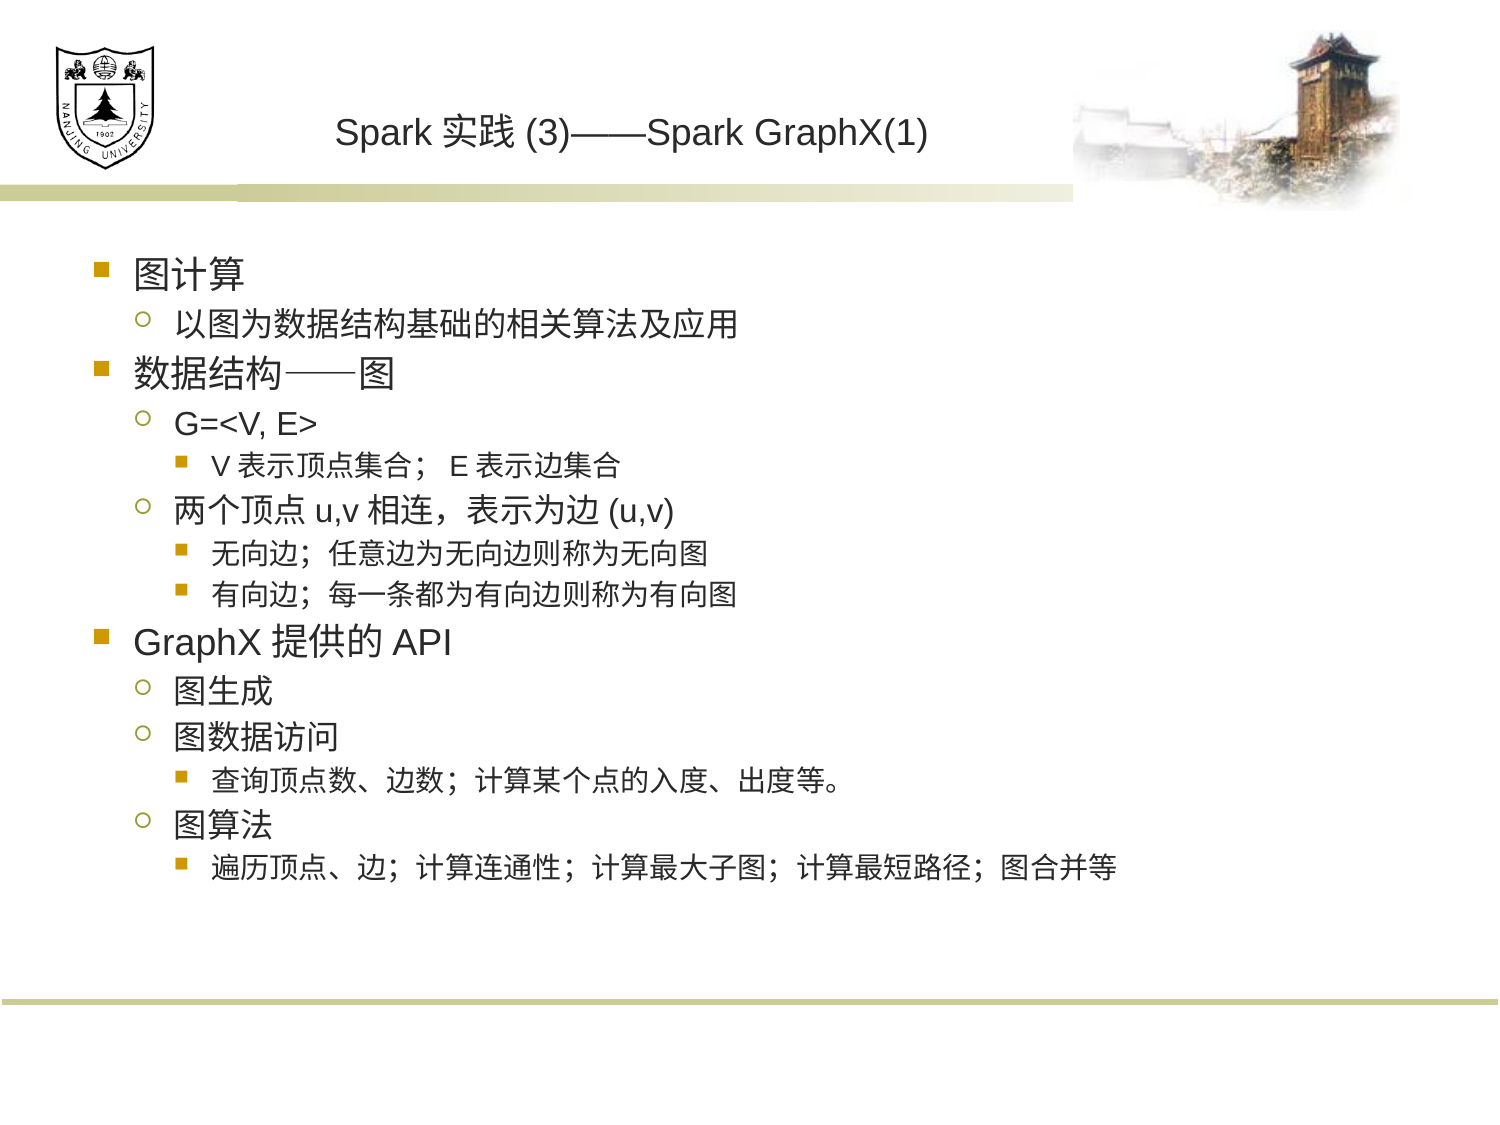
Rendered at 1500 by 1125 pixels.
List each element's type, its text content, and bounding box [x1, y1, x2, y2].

title Spark实践(3)——Spark GraphX(1) [171, 66, 1093, 161]
list 图计算 以图为数据结构基础的相关算法及应用 数据结构——图 G=<V, E> V表示顶点集合；E表示边集合 两个顶点u,v相连，表示为边(u,v) 无向边；任意边为无向边则称为无向图 有向边；每一条都为有向边则称为有向图 GraphX提供的API 图生成 图数据访问 查询顶点数、边数；计算某个点的入度、出度等。 图算法 遍历顶点、边；计算连通性；计算最大子图；计算最短路径；图合并等 [76, 243, 1413, 965]
picture [2, 999, 1498, 1005]
picture [1073, 30, 1400, 211]
picture [50, 42, 160, 173]
